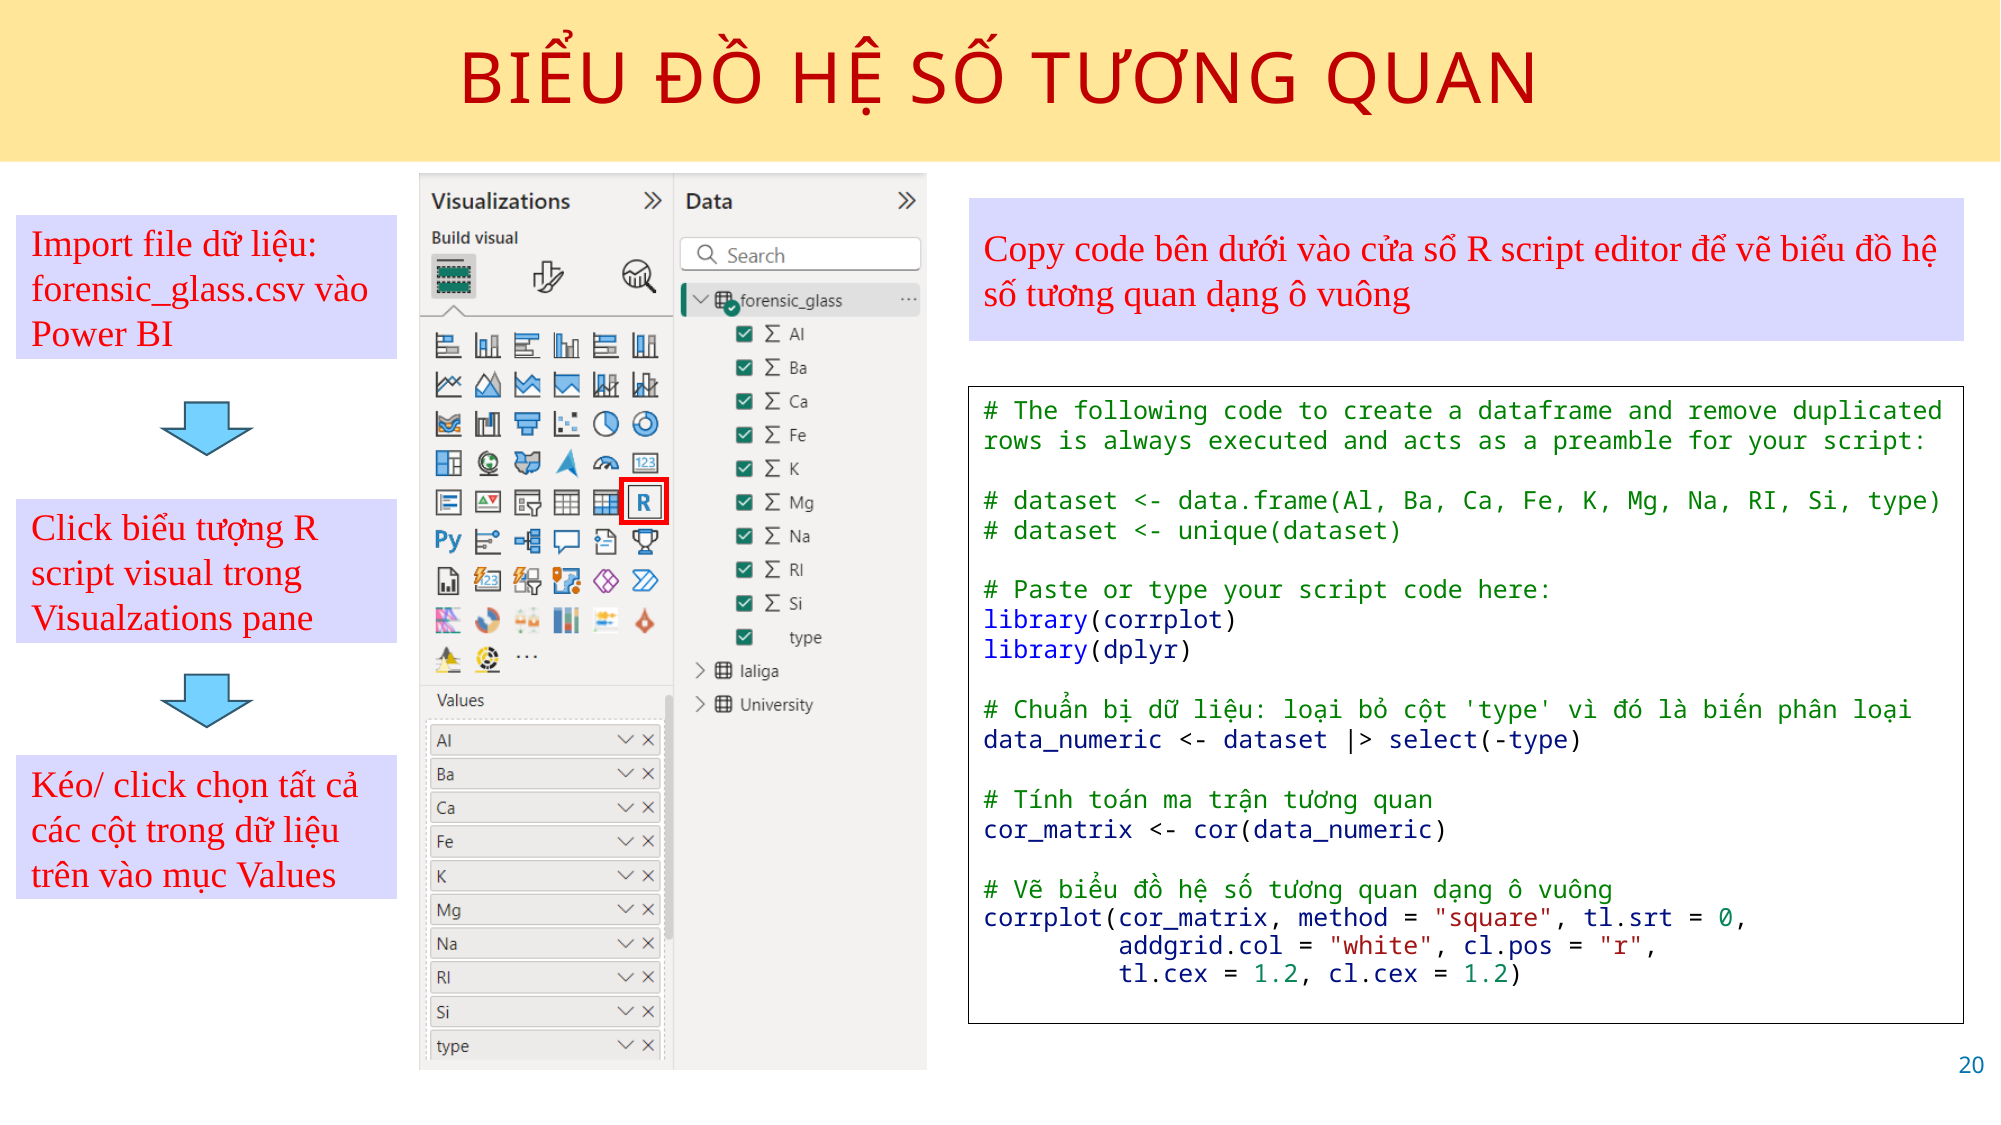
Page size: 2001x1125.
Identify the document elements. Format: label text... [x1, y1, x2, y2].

text_box Click biểu tượng R script visual trong Visualzations pane [15, 498, 398, 644]
text_box # The following code to create a dataframe and remove duplicated rows is always executed and acts as a preamble for your script: # dataset <- data.frame(Al, Ba, Ca, Fe, K, Mg, Na, RI, Si, type) # dataset <- unique(dataset) # Paste or type your script code here: library(corrplot) library(dplyr) # Chuẩn bị dữ liệu: loại bỏ cột 'type' vì đó là biến phân loại data_numeric <- dataset |> select(-type) # Tính toán ma trận tương quan cor_matrix <- cor(data_numeric) # Vẽ biểu đồ hệ số tương quan dạng ô vuông corrplot(cor_matrix, method = "square", tl.srt = 0, addgrid.col = "white", cl.pos = "r", tl.cex = 1.2, cl.cex = 1.2) [968, 386, 1964, 1024]
title BIỂU ĐỒ HỆ SỐ TƯƠNG QUAN [0, 0, 2000, 162]
text_box Import file dữ liệu: forensic_glass.csv vào Power BI [15, 214, 398, 360]
text_box [159, 401, 255, 457]
text_box Kéo/ click chọn tất cả các cột trong dữ liệu trên vào mục Values [15, 754, 398, 900]
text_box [419, 173, 927, 1070]
text_box Copy code bên dưới vào cửa sổ R script editor để vẽ biểu đồ hệ số tương quan dạng ô vuông [968, 197, 1965, 342]
slide_number 20 [1550, 1036, 2000, 1097]
text_box [159, 673, 255, 729]
